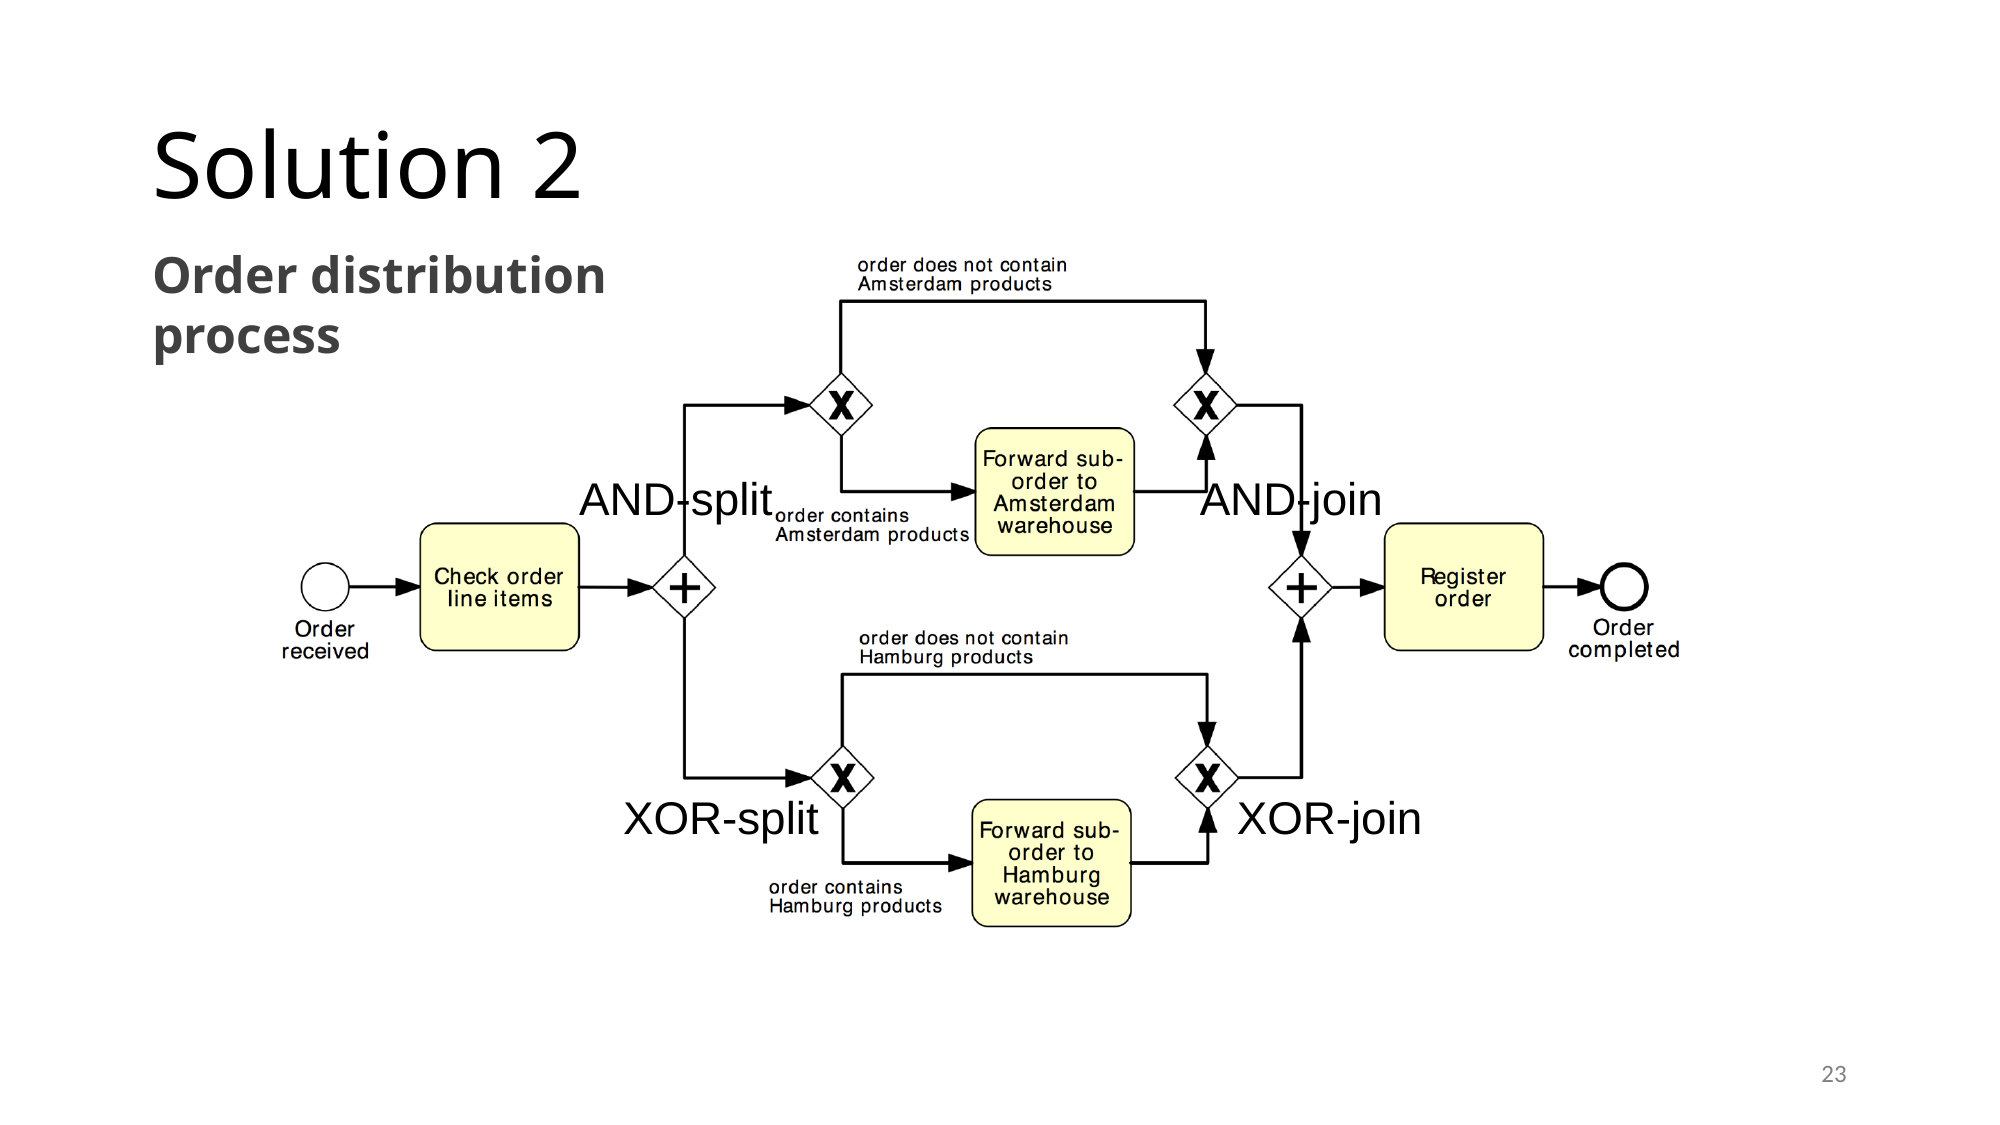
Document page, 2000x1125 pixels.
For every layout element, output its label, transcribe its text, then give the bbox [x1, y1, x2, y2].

text_box Order distribution process [137, 235, 746, 371]
picture [281, 250, 1682, 932]
title Solution 2 [137, 59, 1862, 278]
slide_number 23 [1412, 1042, 1862, 1103]
